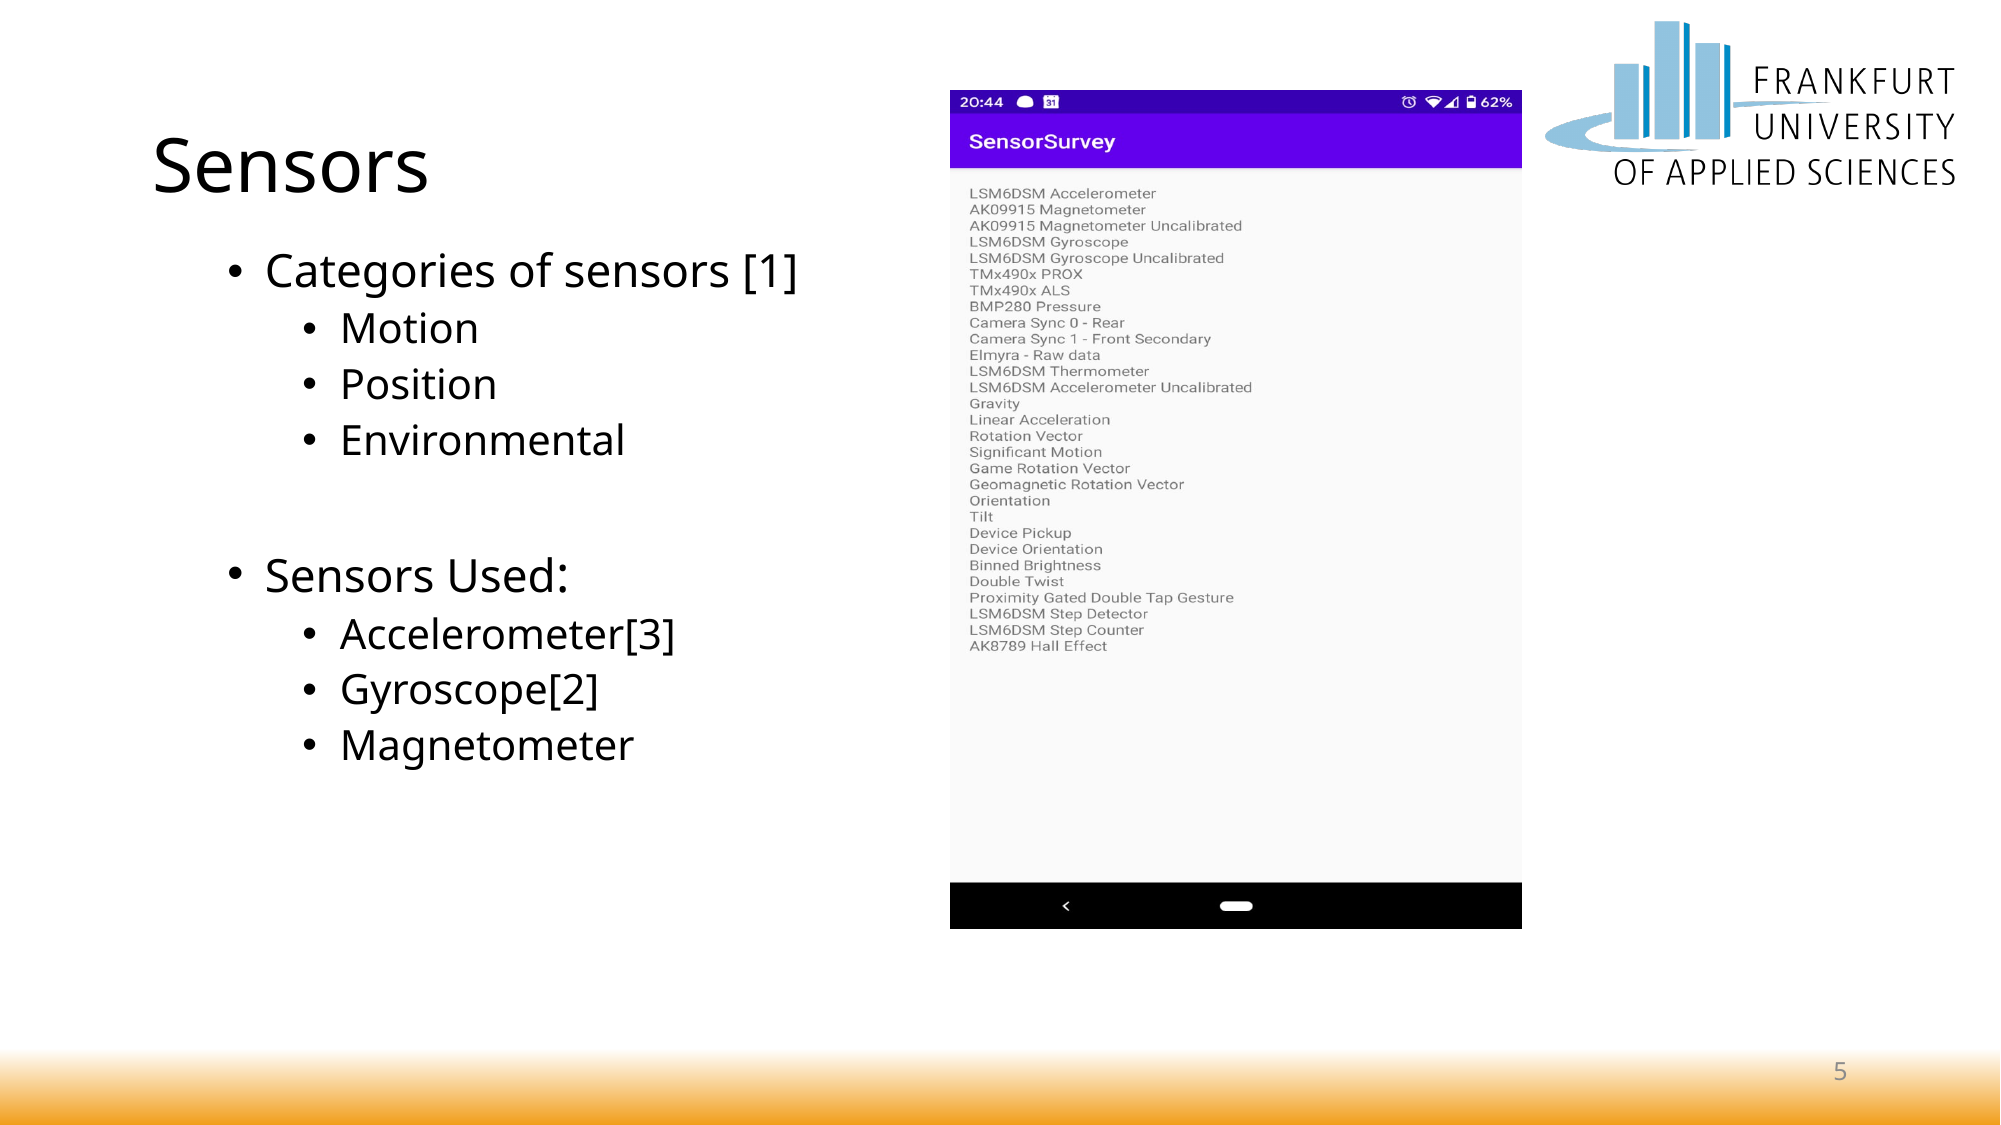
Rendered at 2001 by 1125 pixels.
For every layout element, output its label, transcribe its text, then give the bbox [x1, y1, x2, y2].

slide_number 5 [1412, 1042, 1863, 1103]
list Categories of sensors [1] Motion Position Environmental Sensors Used: Accelerometer[3] Gyroscope[2] Magnetometer [137, 240, 1863, 1014]
title Sensors [137, 59, 1863, 240]
picture [949, 90, 1522, 929]
picture [1545, 21, 1955, 185]
